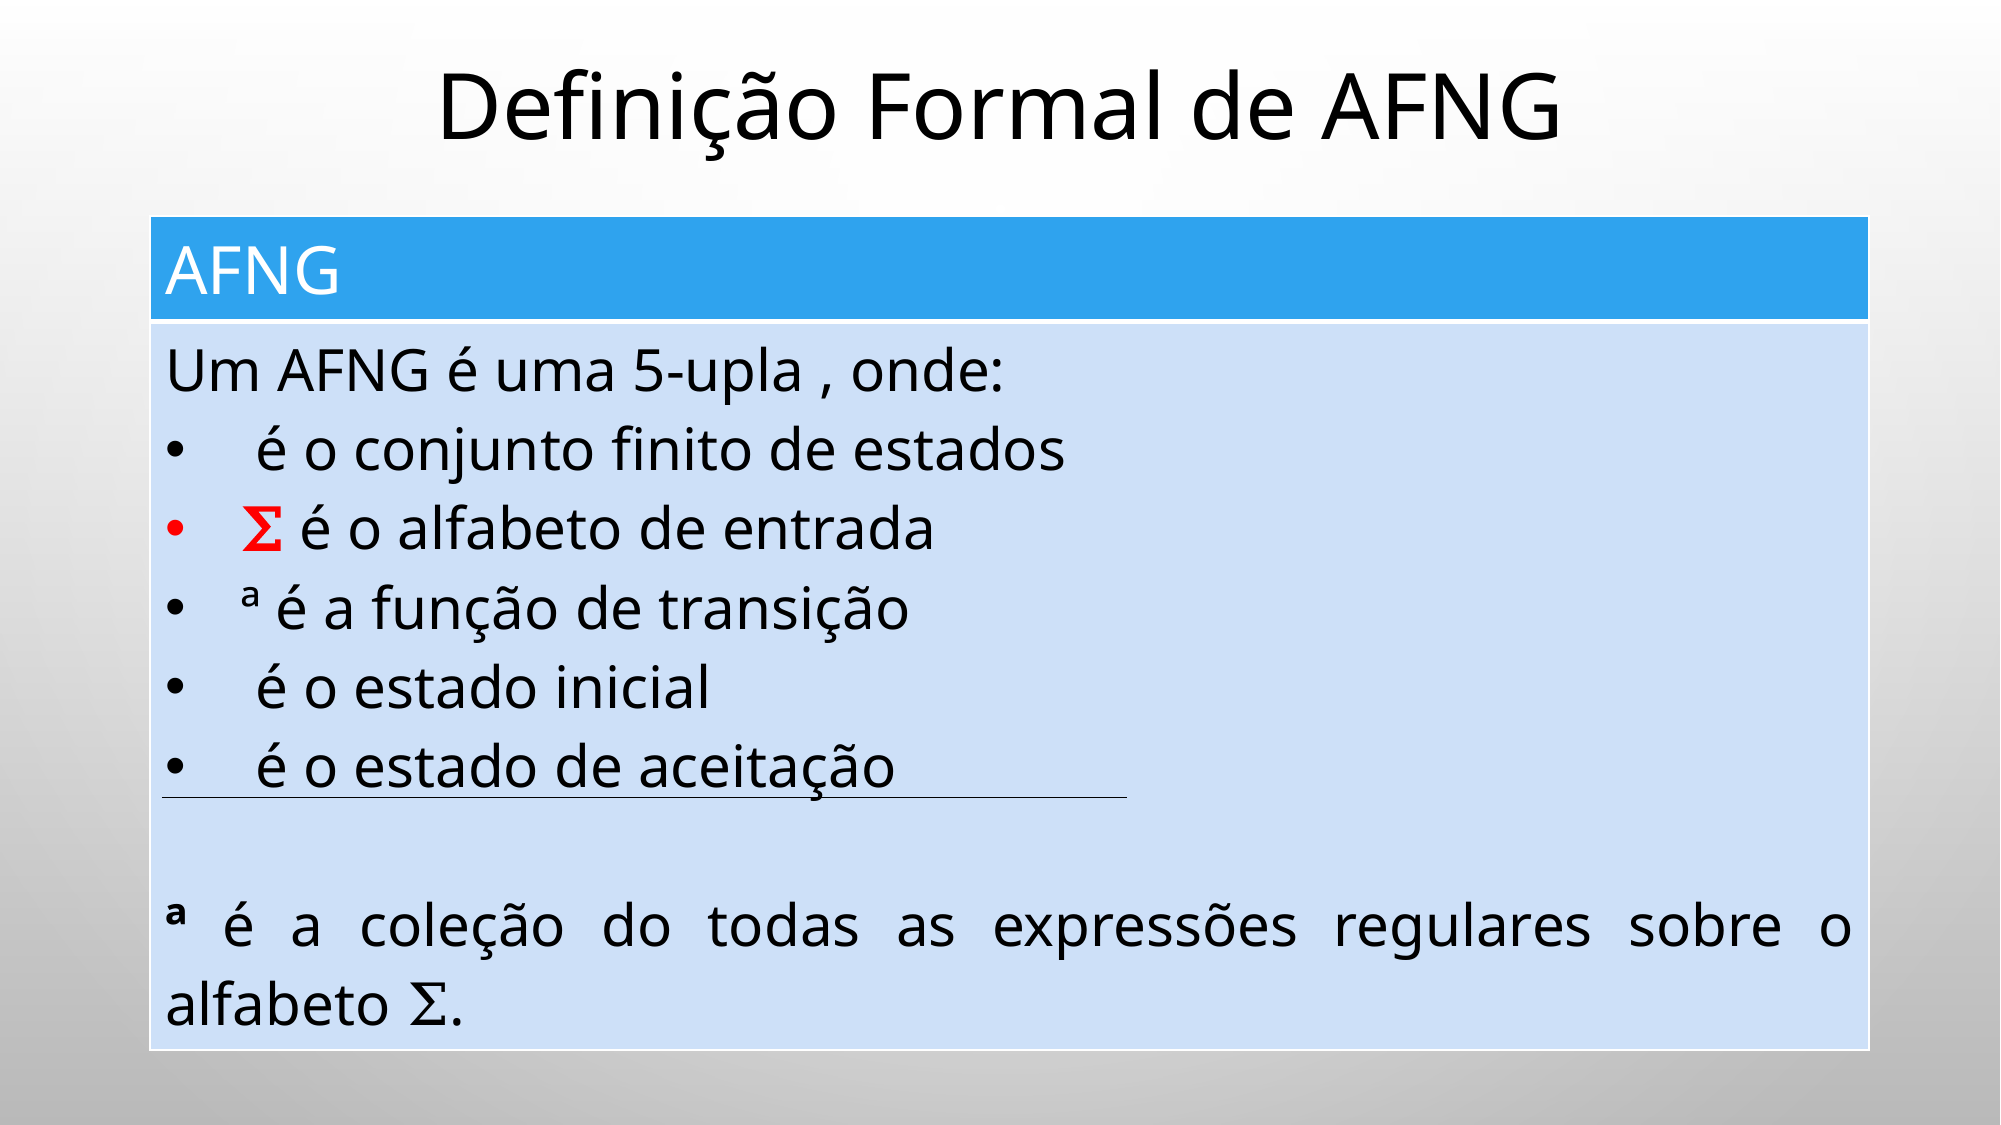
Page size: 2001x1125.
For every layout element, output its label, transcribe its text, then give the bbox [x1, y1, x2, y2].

picture [0, 0, 2000, 1125]
title Definição Formal de AFNG [131, 44, 1869, 175]
